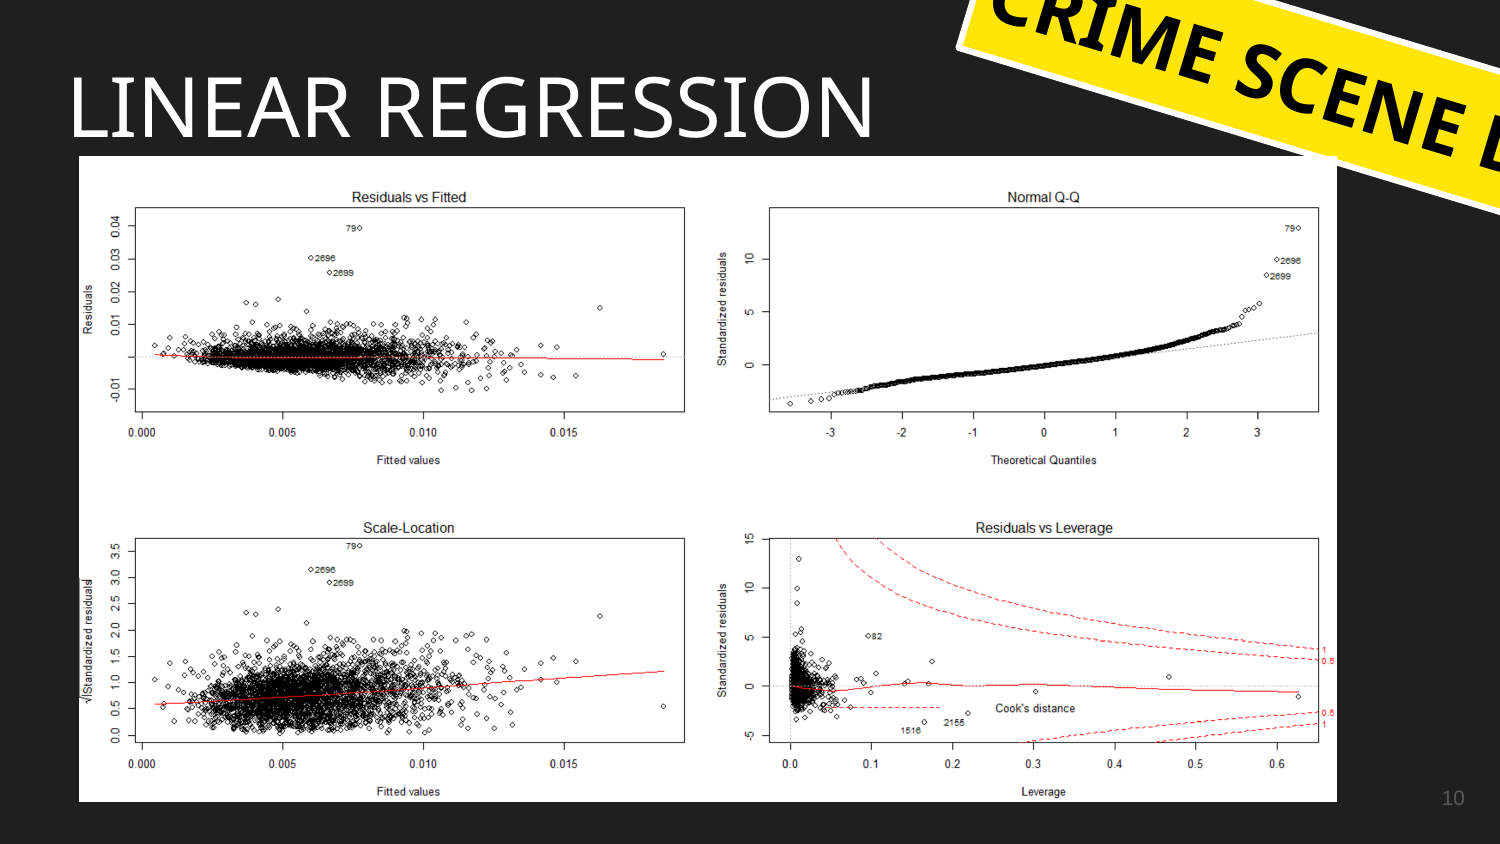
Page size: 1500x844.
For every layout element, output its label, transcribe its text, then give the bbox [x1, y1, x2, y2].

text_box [1068, 0, 1500, 844]
title LINEAR REGRESSION [51, 39, 1063, 134]
picture [78, 155, 1337, 803]
